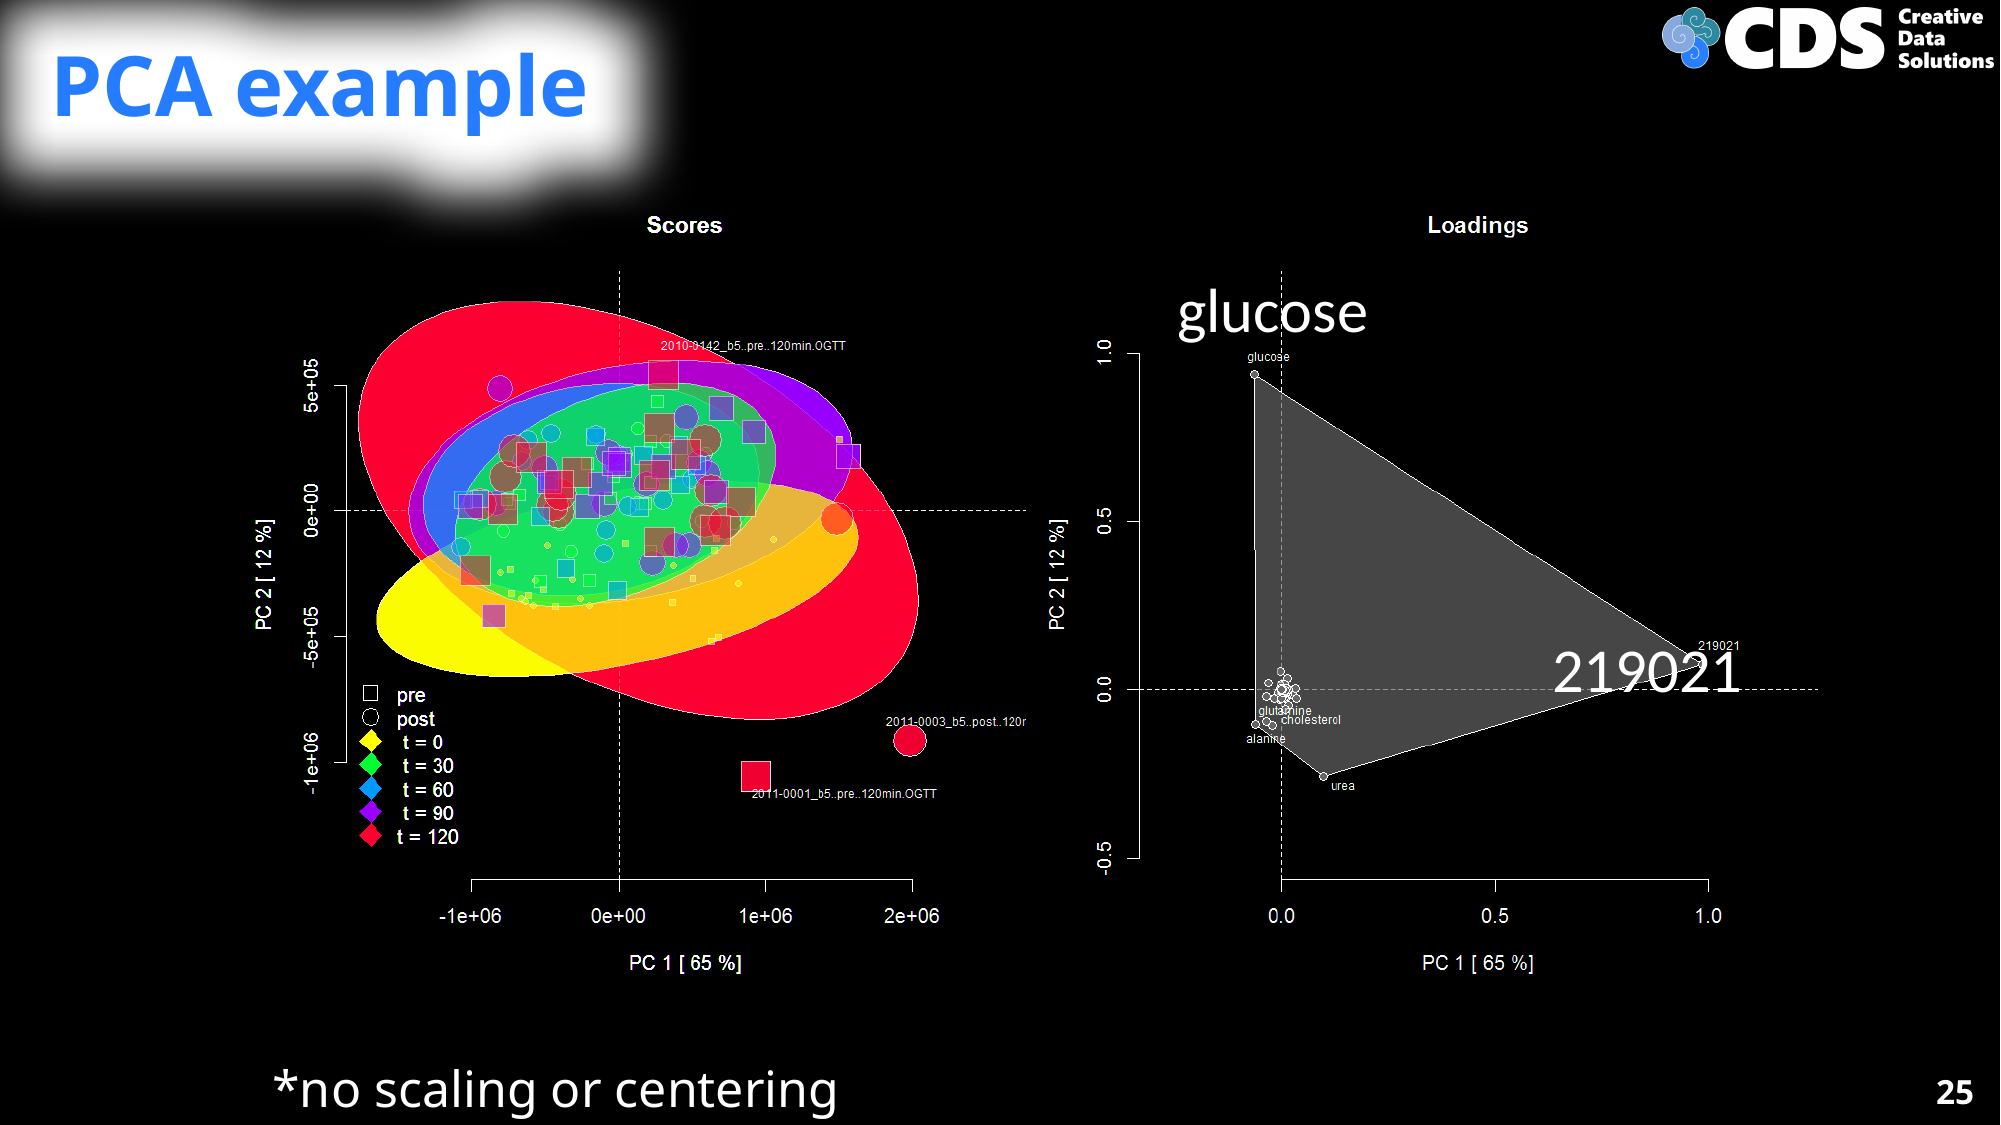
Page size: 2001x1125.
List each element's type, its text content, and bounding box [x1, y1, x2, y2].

picture [249, 149, 1875, 1000]
text_box PCA example [34, 24, 1665, 243]
picture [1755, 7, 1994, 69]
slide_number 25 [1539, 1063, 1989, 1124]
text_box *no scaling or centering [0, 993, 1307, 1125]
